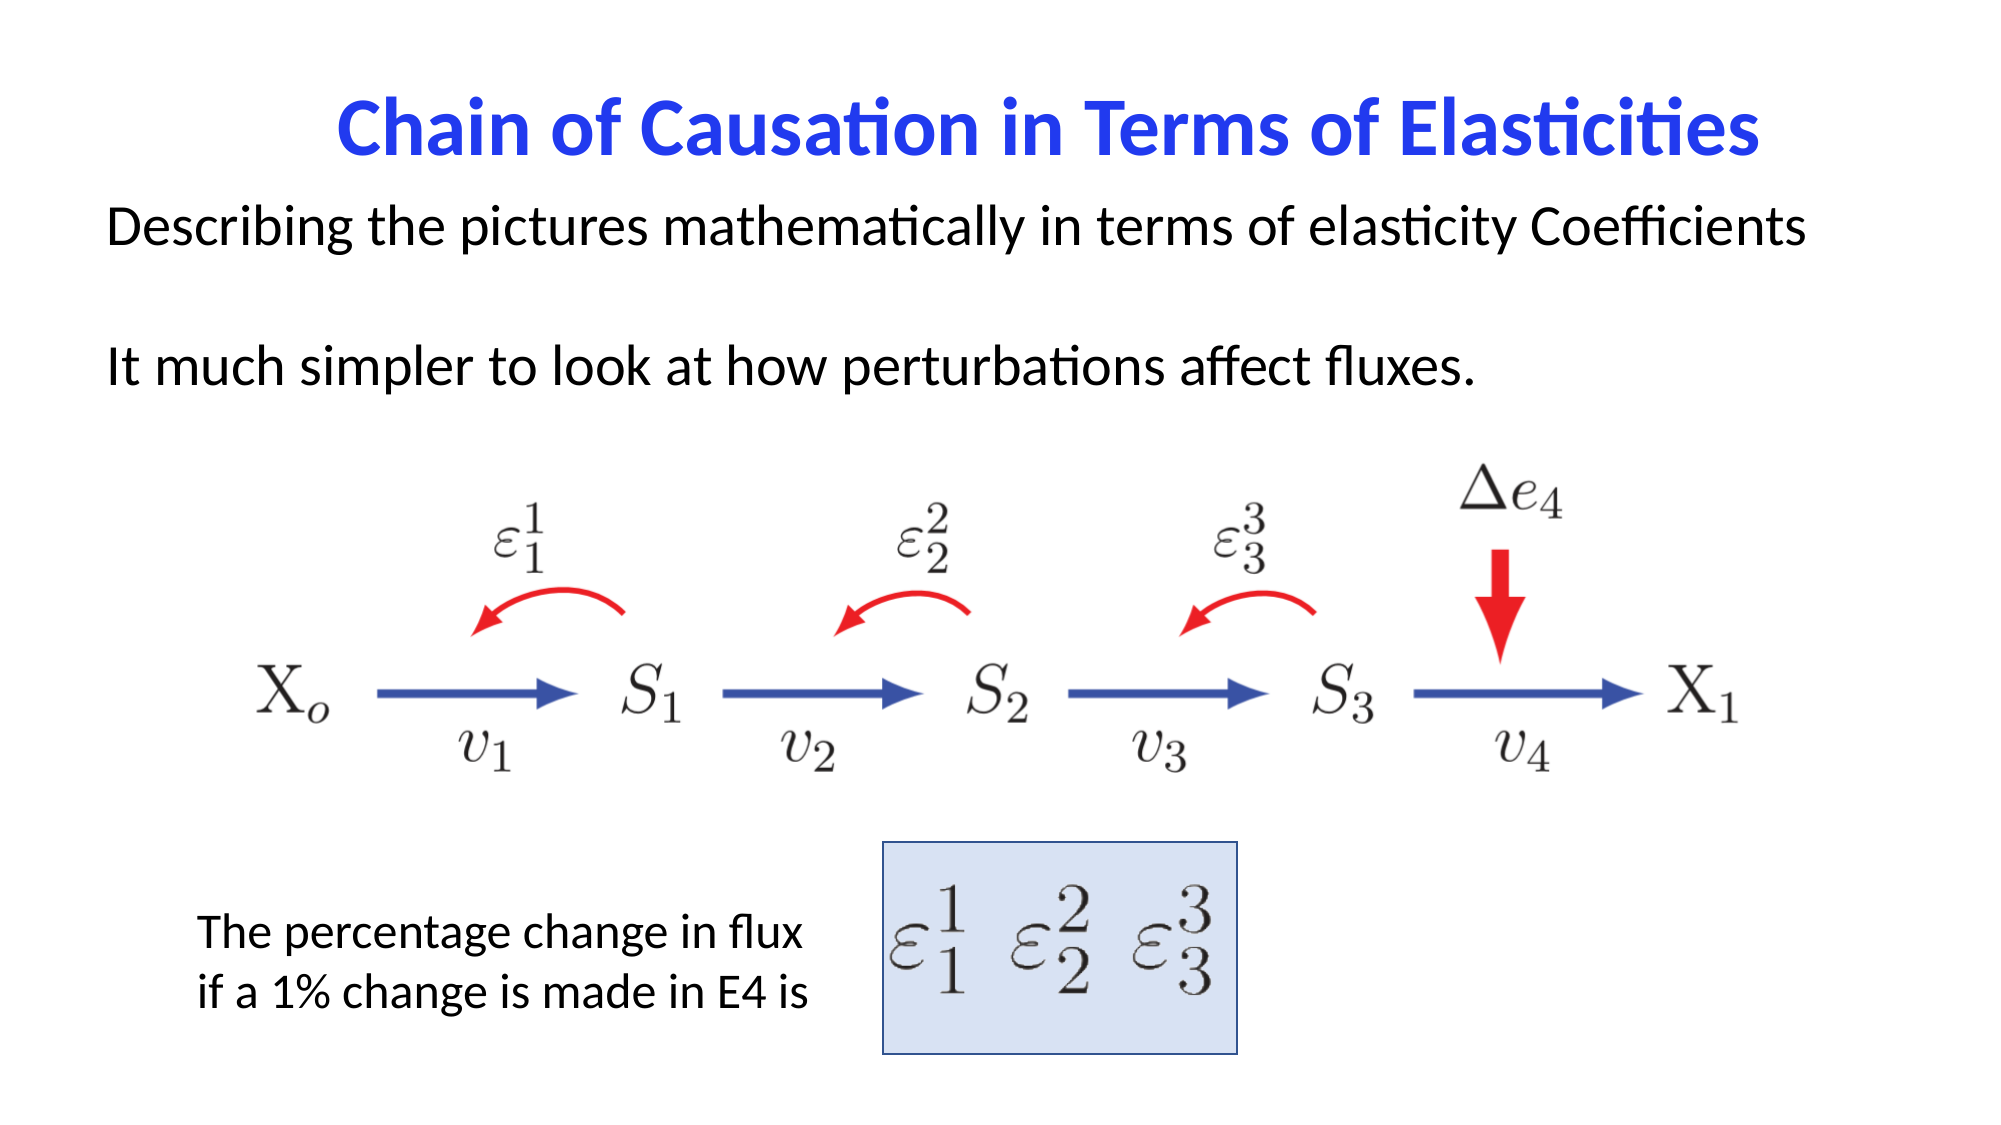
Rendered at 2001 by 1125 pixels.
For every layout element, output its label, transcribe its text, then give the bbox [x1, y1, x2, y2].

title Chain of Causation in Terms of Elasticities [254, 63, 1845, 179]
text_box The percentage change in flux if a 1% change is made in E4 is [181, 890, 836, 1026]
text_box Describing the pictures mathematically in terms of elasticity Coefficients It much simpler to look at how perturbations affect fluxes. [91, 179, 1845, 405]
picture [877, 827, 1235, 1044]
picture [190, 405, 1810, 797]
